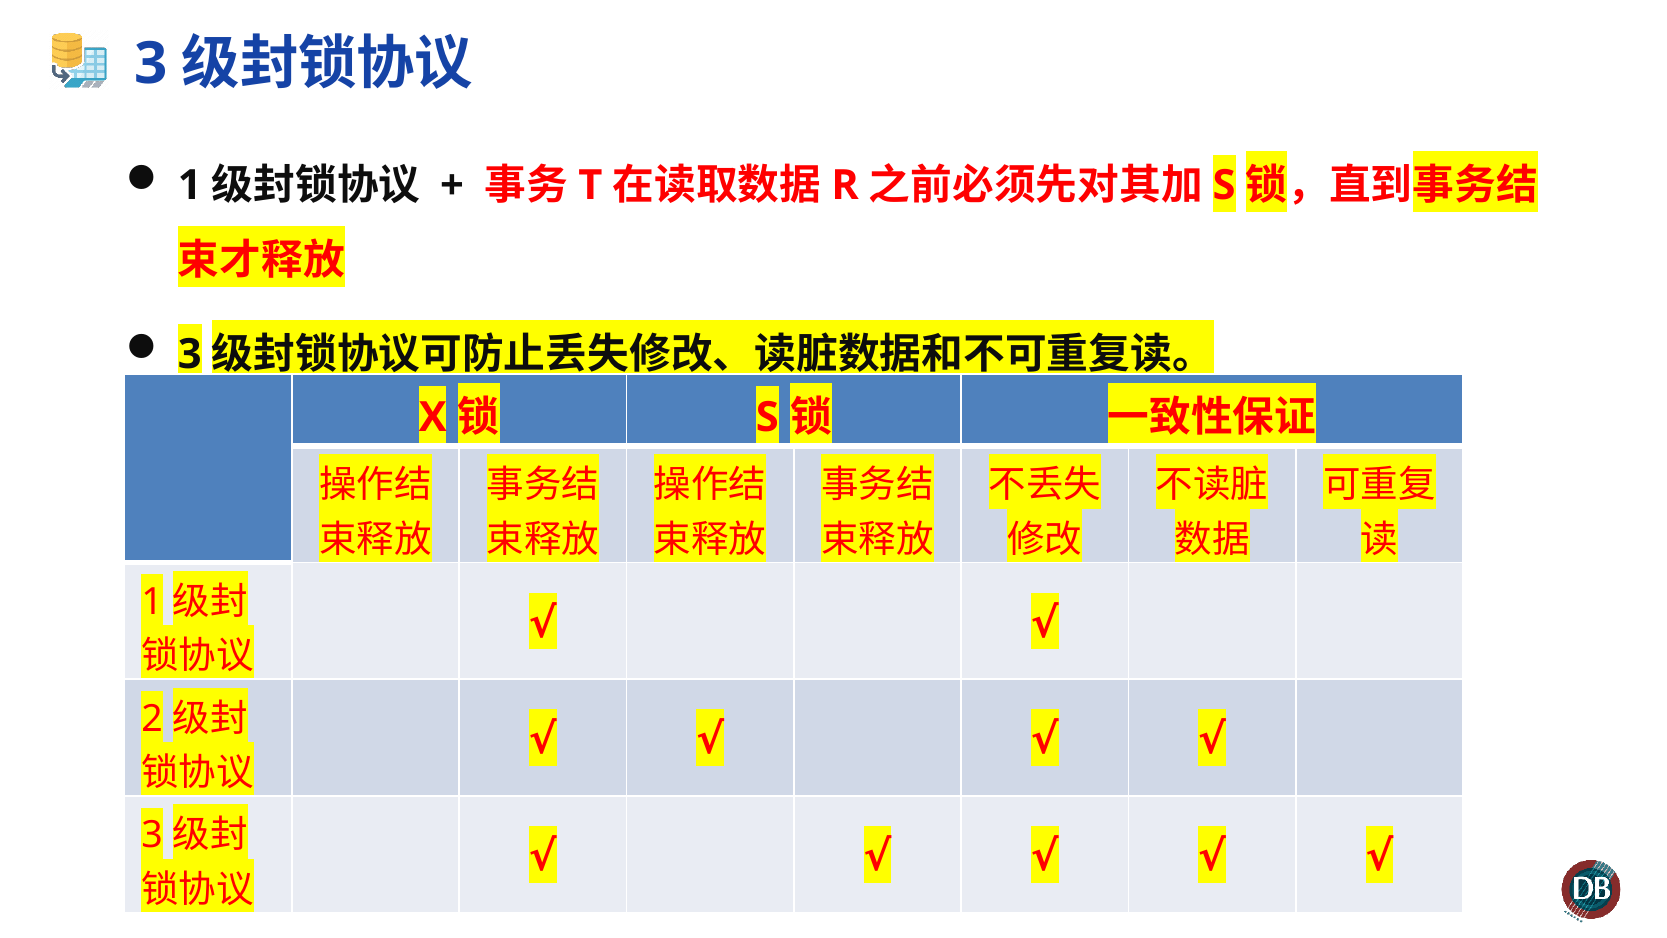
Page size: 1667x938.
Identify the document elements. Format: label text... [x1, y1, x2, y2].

table_cell 操作结束释放 [627, 449, 793, 562]
picture [49, 30, 109, 90]
table_cell √ [795, 797, 960, 912]
table_cell 操作结束释放 [293, 449, 458, 562]
table_cell 3级封锁协议 [125, 797, 291, 912]
table_header 一致性保证 [962, 375, 1462, 443]
table_cell 可重复读 [1297, 449, 1462, 562]
table_header [125, 375, 291, 560]
table_cell 不丢失修改 [962, 449, 1128, 562]
list 1级封锁协议 + 事务T在读取数据R之前必须先对其加S锁，直到事务结束才释放 3级封锁协议可防止丢失修改、读脏数据和不可重复读。 [112, 126, 1590, 669]
table_cell √ [460, 563, 626, 678]
picture [1557, 858, 1623, 924]
table_cell √ [962, 680, 1128, 795]
table_cell 事务结束释放 [460, 449, 626, 562]
table_cell [293, 563, 458, 678]
table_cell √ [962, 563, 1128, 678]
table_cell 事务结束释放 [795, 449, 960, 562]
table_cell 2级封锁协议 [125, 680, 291, 795]
table_cell √ [962, 797, 1128, 912]
title 3级封锁协议 [118, 17, 1590, 103]
table_cell [1129, 563, 1295, 678]
table_cell [795, 563, 960, 678]
table_cell √ [1129, 797, 1295, 912]
table_cell √ [460, 797, 626, 912]
table_cell √ [460, 680, 626, 795]
table_cell [293, 797, 458, 912]
table_cell [1297, 563, 1462, 678]
table_cell [627, 563, 793, 678]
table_cell √ [627, 680, 793, 795]
table_header S锁 [627, 375, 960, 443]
table_cell [627, 797, 793, 912]
table_cell [293, 680, 458, 795]
table_header X锁 [293, 375, 626, 443]
table_cell √ [1297, 797, 1462, 912]
table_cell [1297, 680, 1462, 795]
table_cell √ [1129, 680, 1295, 795]
table_cell 不读脏数据 [1129, 449, 1295, 562]
table_cell [795, 680, 960, 795]
table_cell 1级封锁协议 [125, 565, 291, 678]
